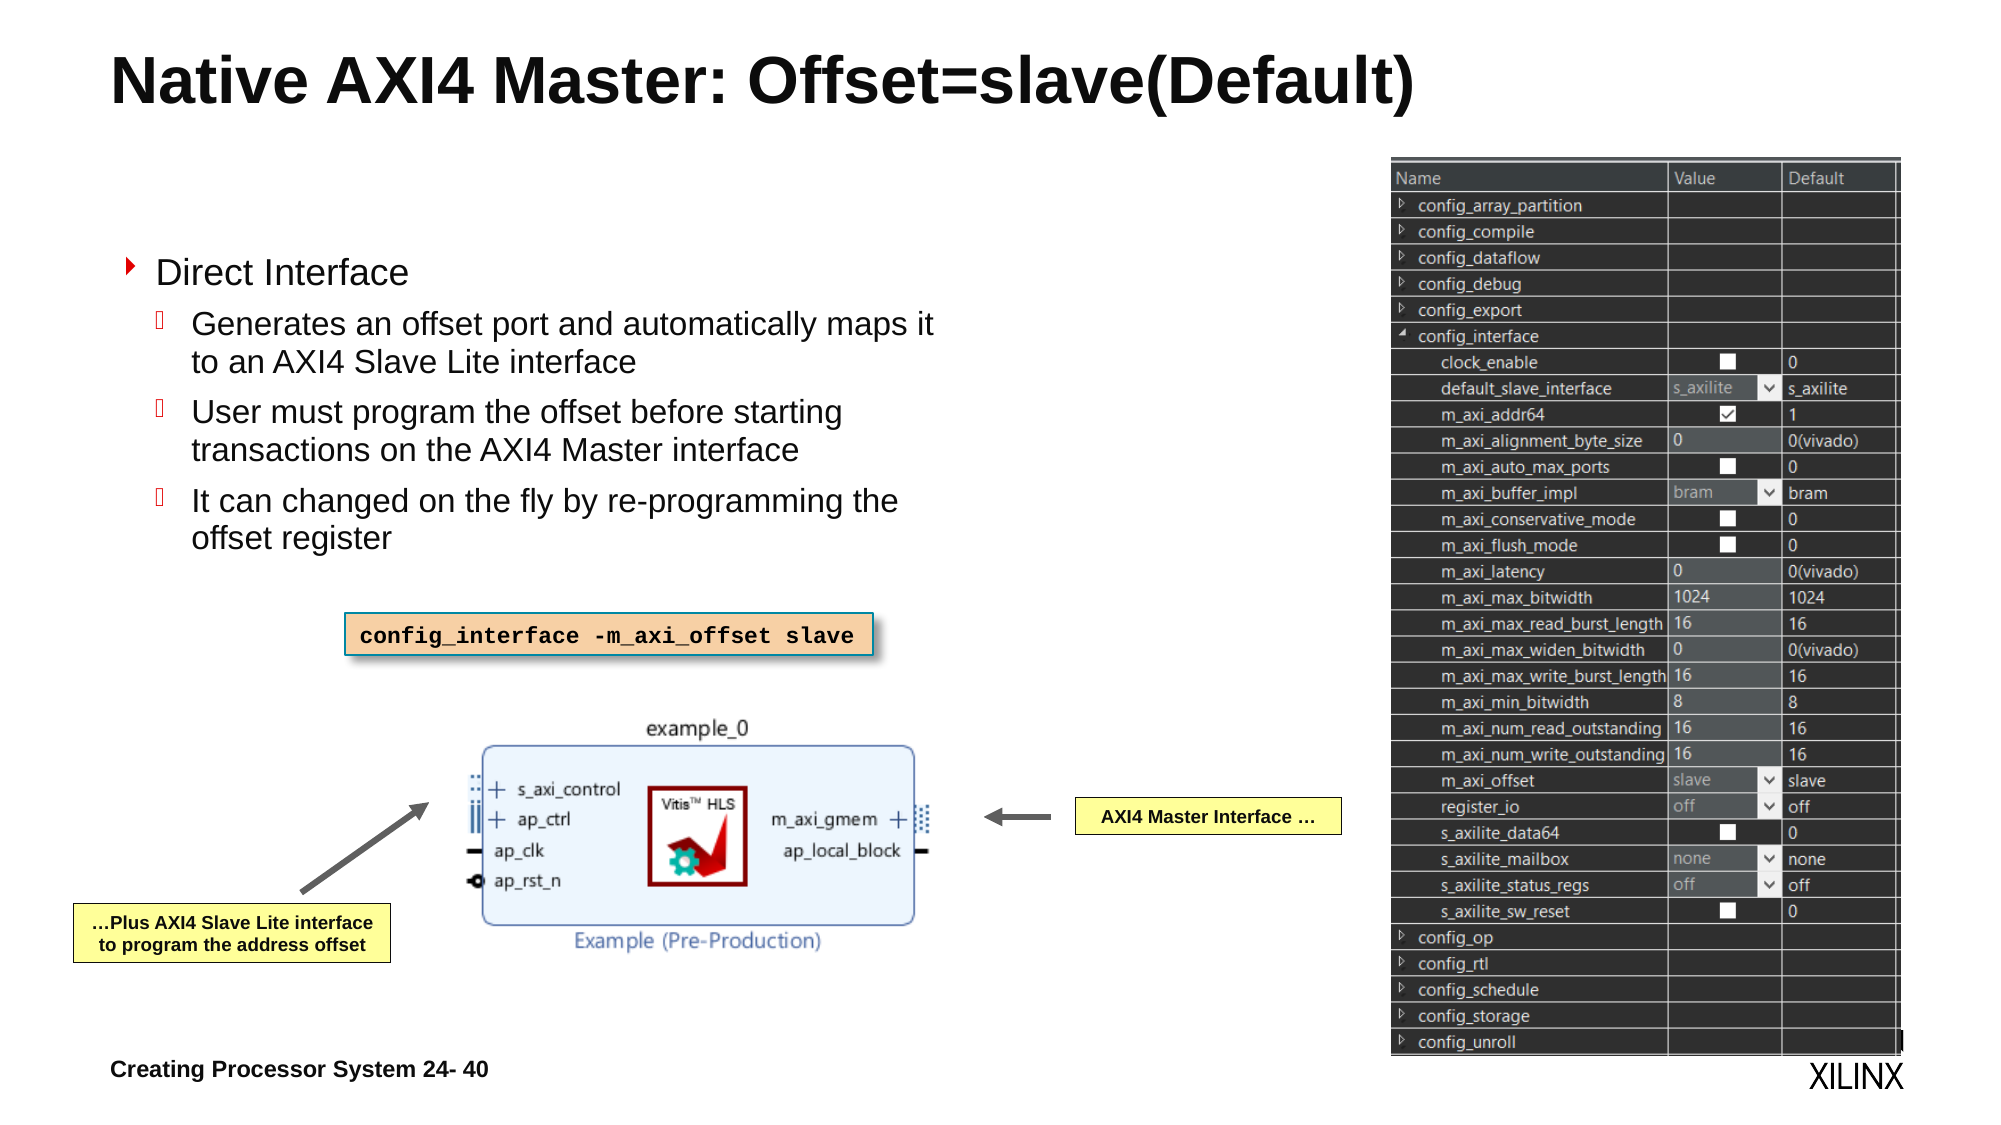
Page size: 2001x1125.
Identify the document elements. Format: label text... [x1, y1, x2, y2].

text_box config_interface -m_axi_offset slave [344, 613, 874, 656]
slide_number Creating Processor System 24- 40 [95, 1037, 604, 1098]
text_box AXI4 Master Interface … [1075, 797, 1342, 835]
text_box …Plus AXI4 Slave Lite interface to program the address offset [73, 903, 391, 963]
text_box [301, 802, 429, 893]
picture [429, 695, 984, 975]
title Native AXI4 Master: Offset=slave(Default) [95, 38, 1905, 199]
list Direct Interface Generates an offset port and automatically maps it to an AXI4 Slave Lite interface User must program the offset before starting transactions on the AXI4 Master interface It can changed on the fly by re-programming the offset register [101, 239, 952, 1034]
picture [1391, 157, 1904, 1089]
